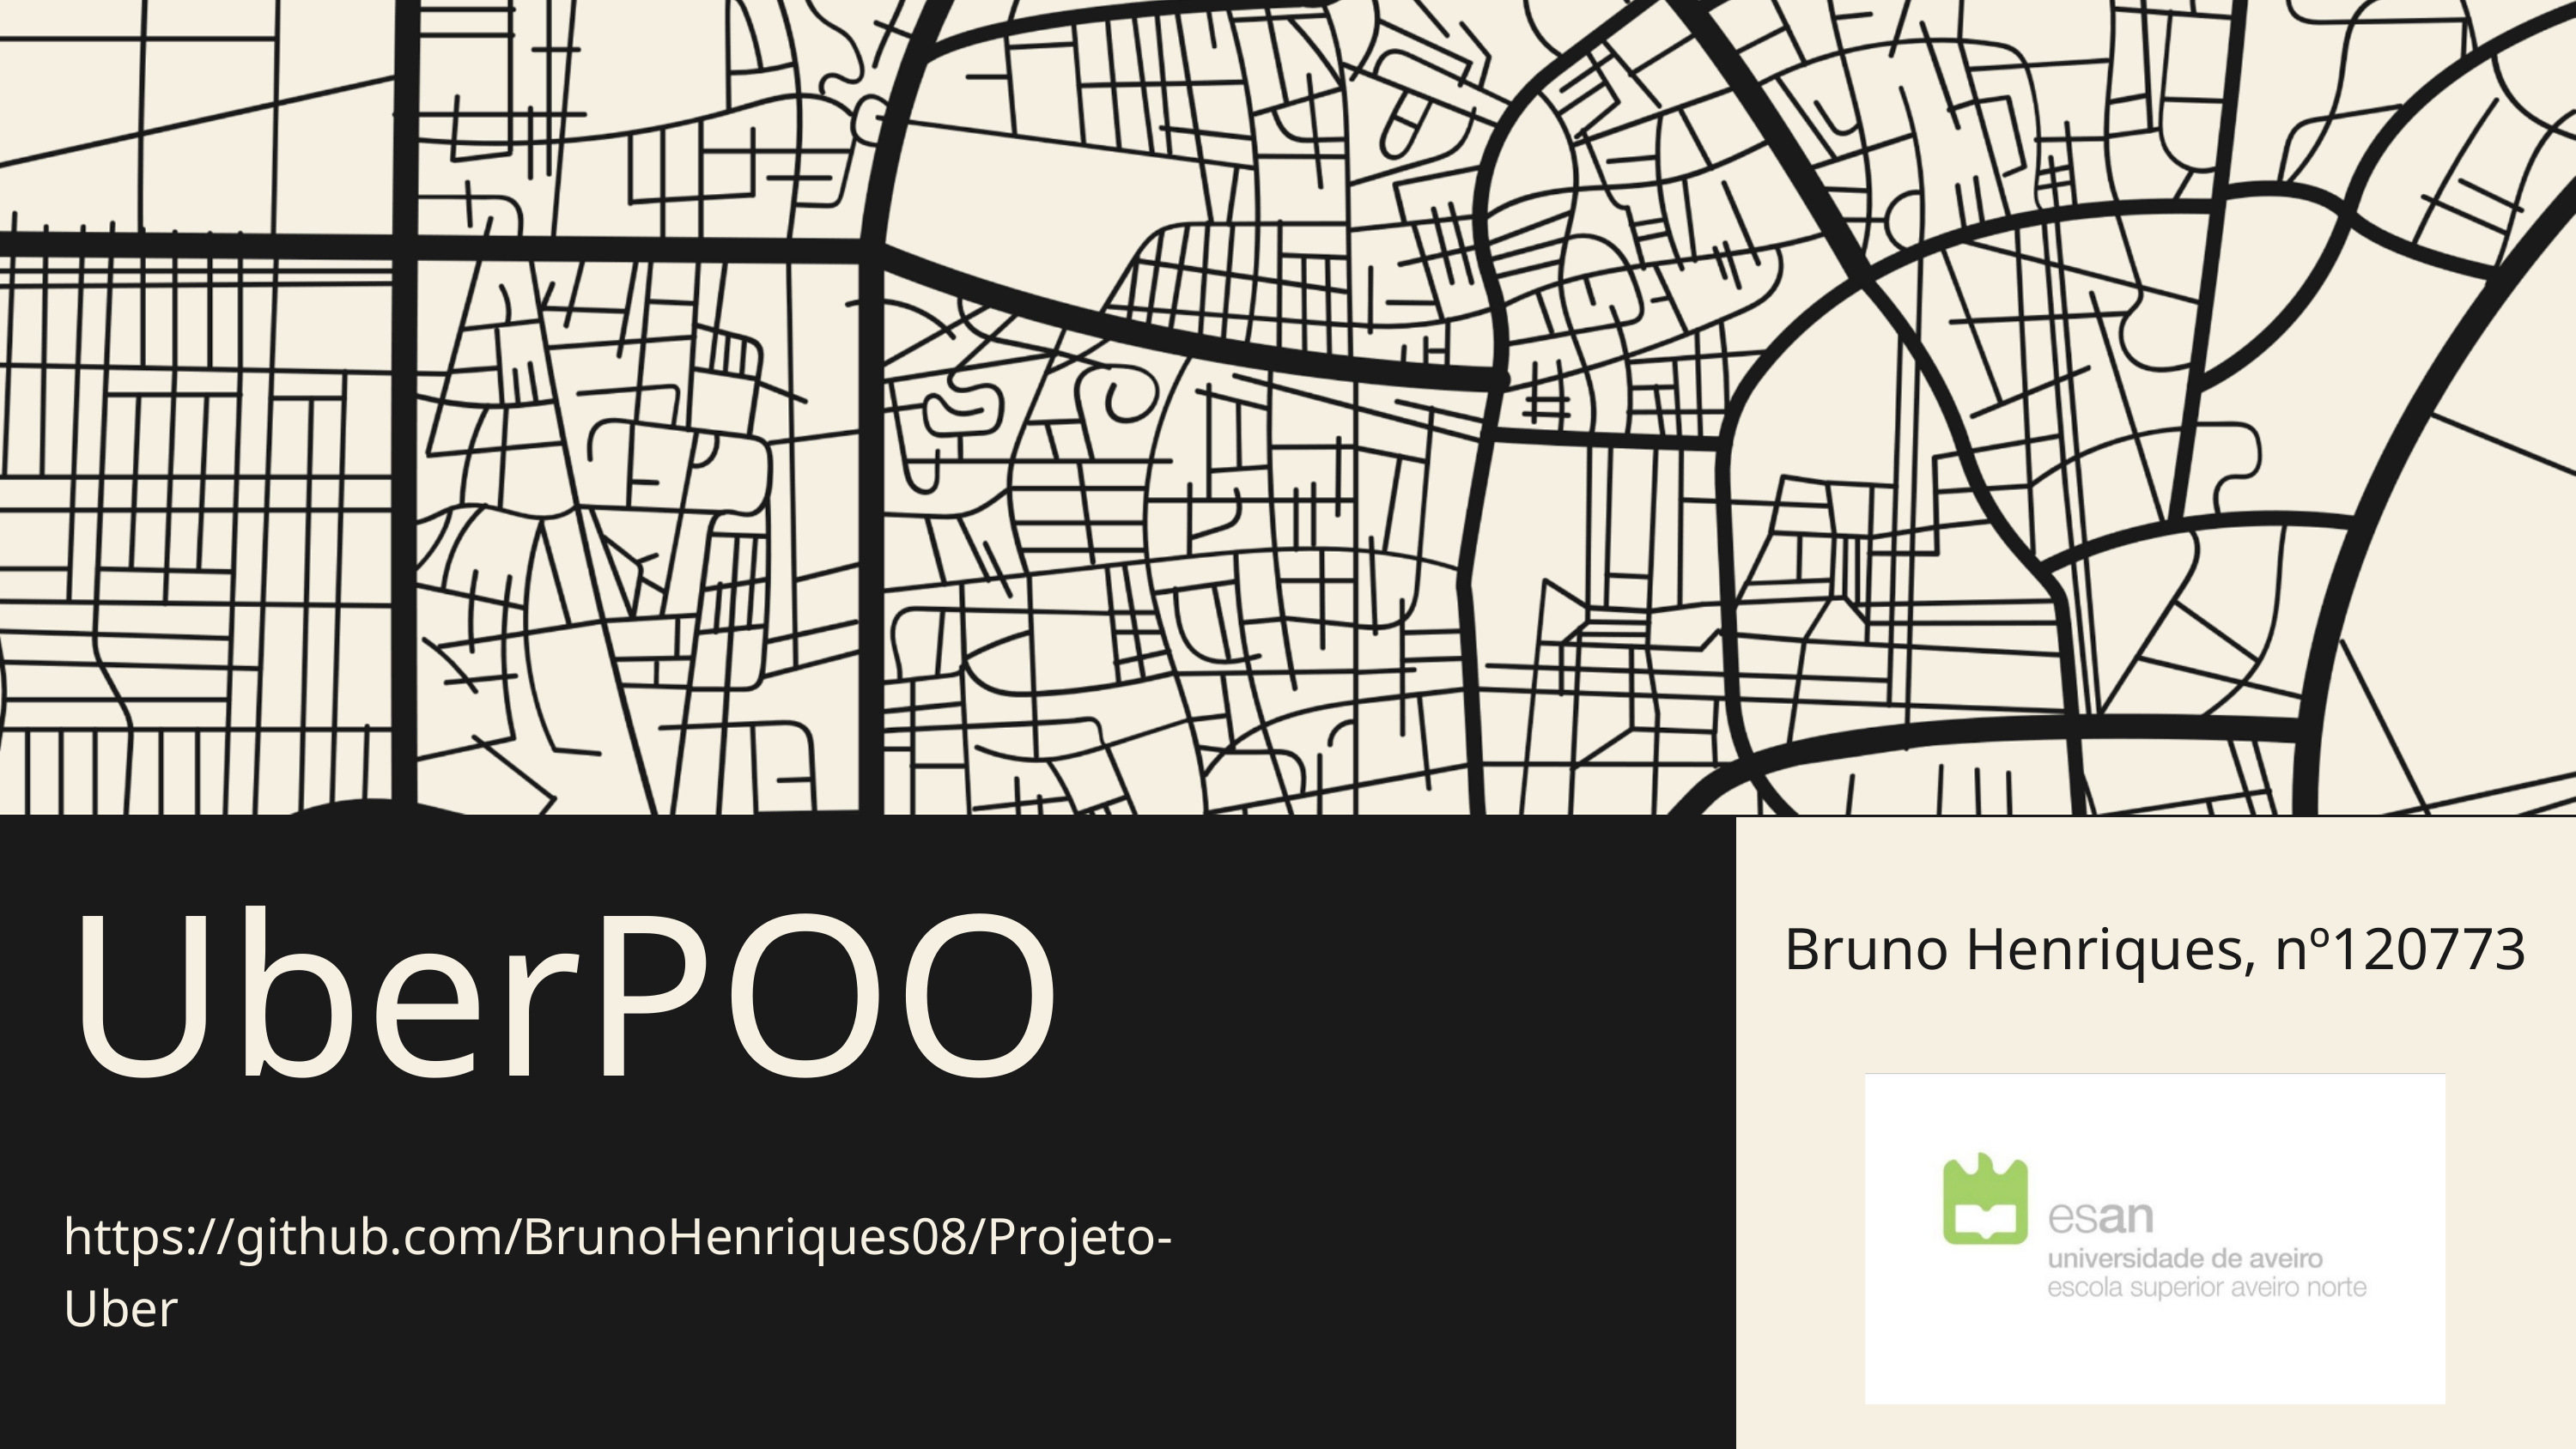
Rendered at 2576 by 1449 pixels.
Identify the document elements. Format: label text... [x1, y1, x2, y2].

picture [0, 0, 2576, 815]
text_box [0, 824, 1736, 1449]
picture [1865, 1073, 2446, 1405]
text_box Bruno Henriques, nº120773 [1742, 898, 2576, 981]
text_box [0, 790, 1736, 815]
